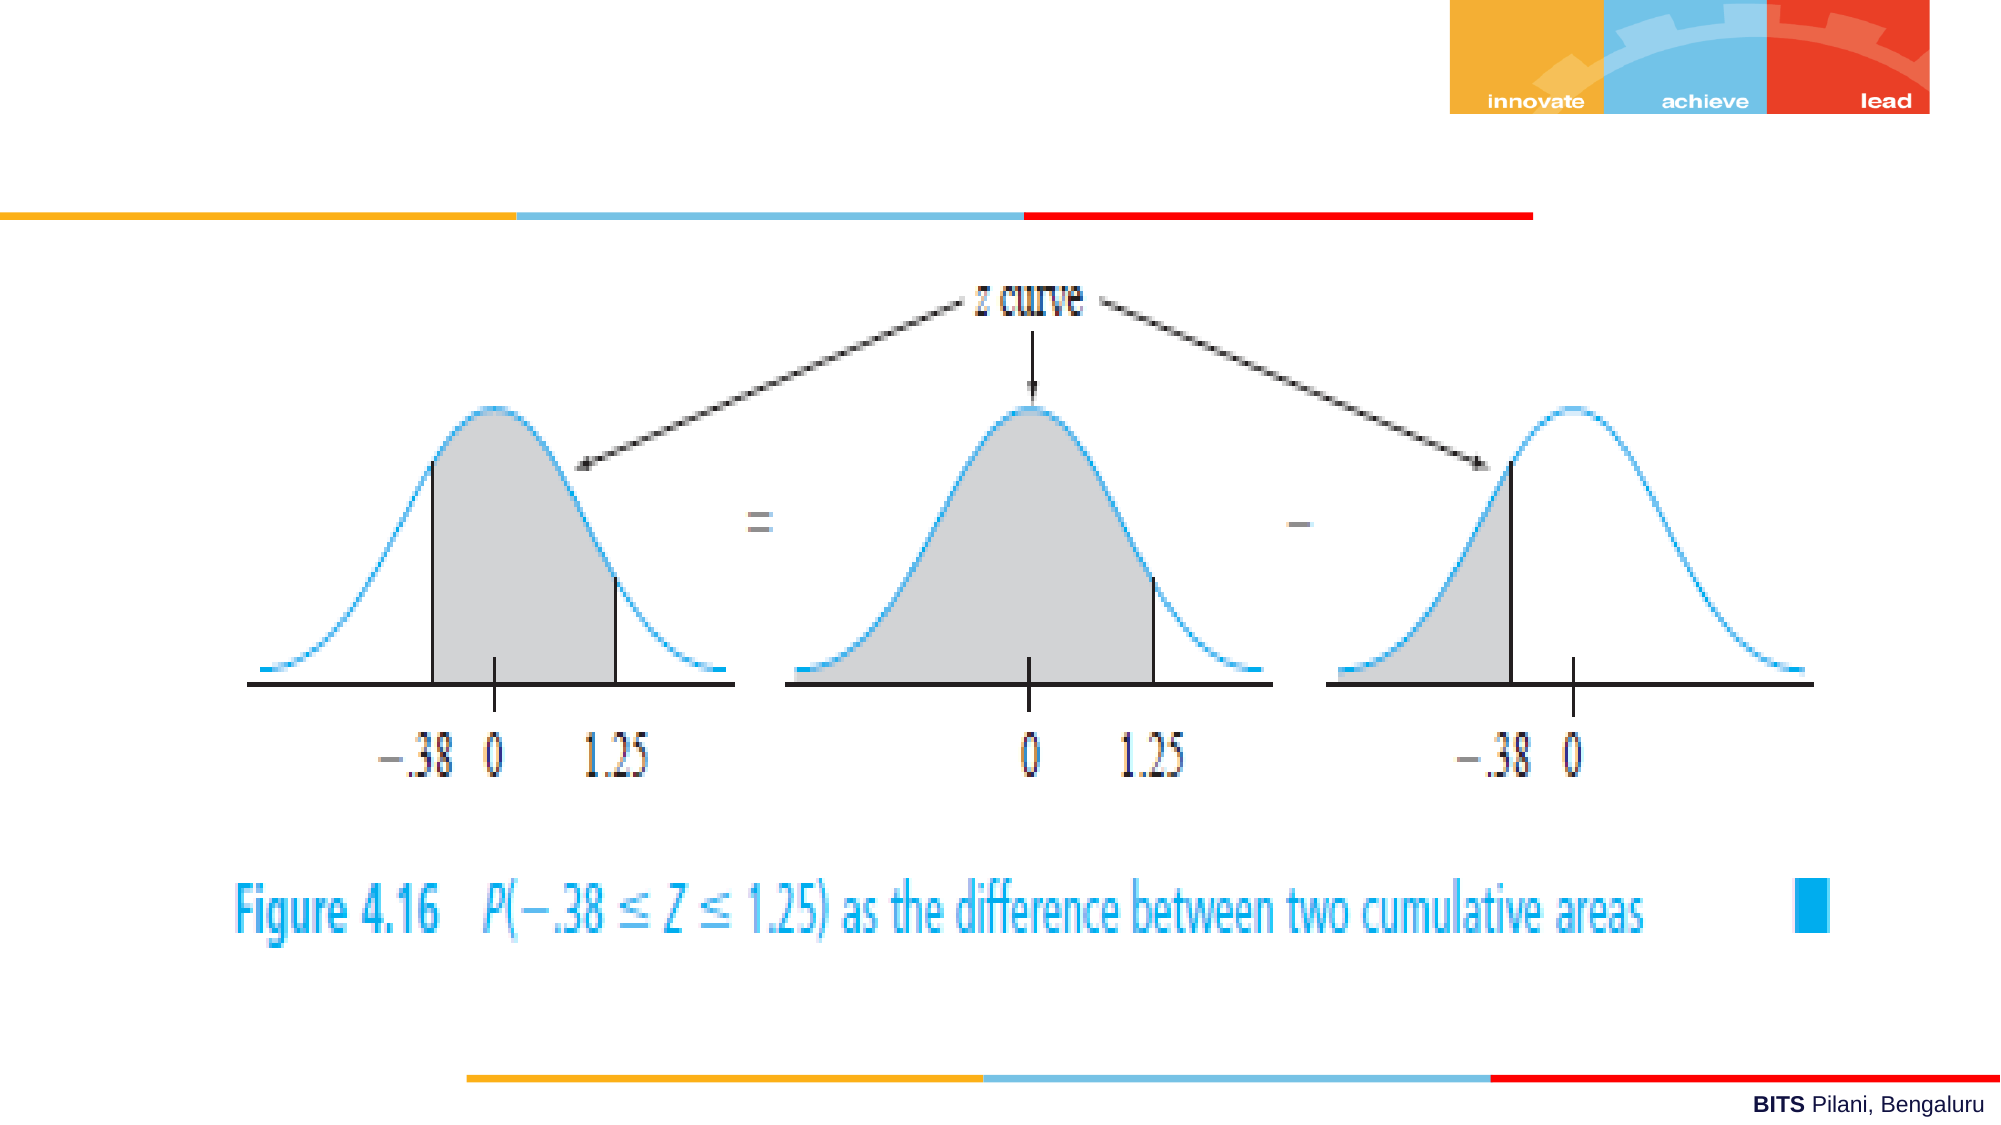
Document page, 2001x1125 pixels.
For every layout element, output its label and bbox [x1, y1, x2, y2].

picture [145, 225, 1883, 1059]
picture [1449, 0, 1930, 114]
